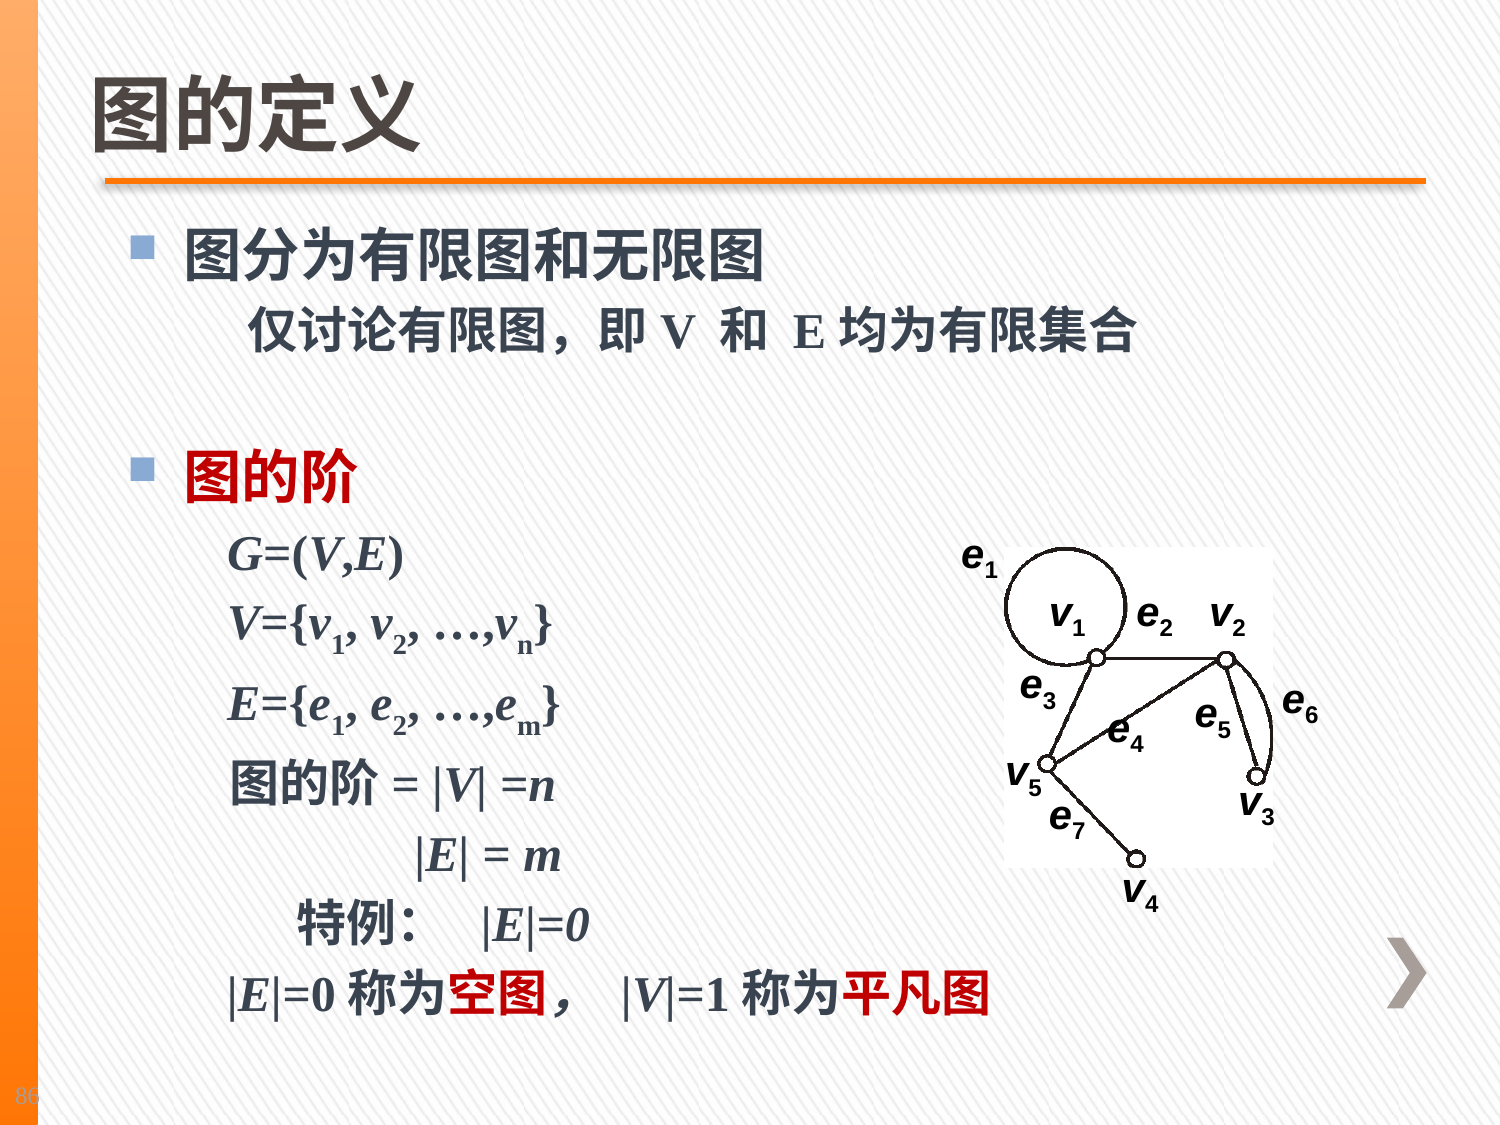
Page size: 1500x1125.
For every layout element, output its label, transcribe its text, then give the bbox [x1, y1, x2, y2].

text_box 图的定义 [74, 54, 1425, 173]
slide_number 86 [0, 1065, 116, 1125]
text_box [946, 518, 1341, 919]
text_box 图分为有限图和无限图 仅讨论有限图，即V 和 E均为有限集合 图的阶 G=(V,E) V={v1, v2, …,vn} E={e1, e2, …,em} 图的阶= |V| =n |E| = m 特例： |E|=0 |E|=0称为空图， |V|=1称为平凡图 [112, 210, 1388, 957]
text_box [0, 281, 37, 285]
